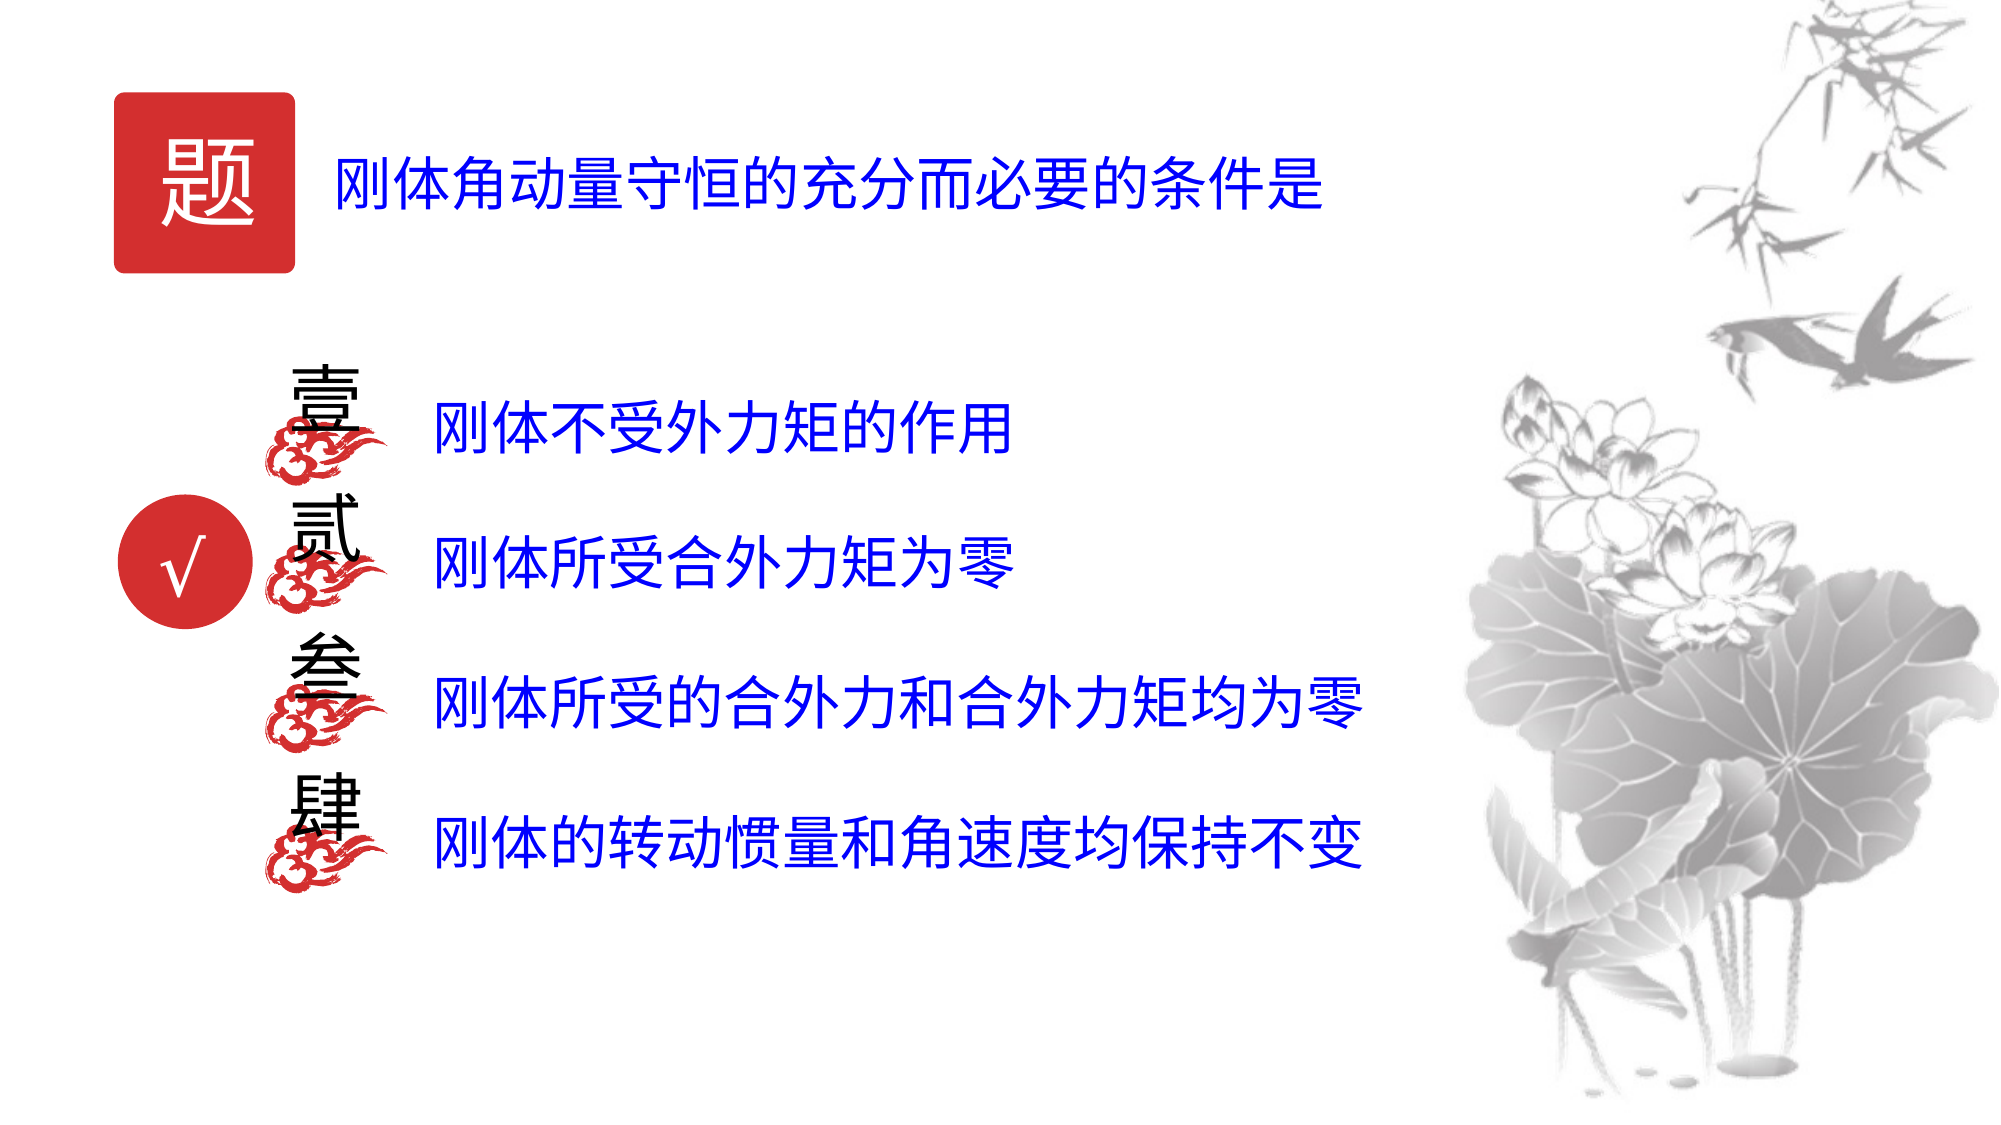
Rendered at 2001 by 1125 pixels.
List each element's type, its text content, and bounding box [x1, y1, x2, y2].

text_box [265, 753, 1547, 894]
picture [1446, 0, 1999, 1125]
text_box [114, 92, 296, 274]
text_box 刚体角动量守恒的充分而必要的条件是 [319, 140, 1658, 225]
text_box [265, 345, 1470, 473]
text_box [265, 473, 1470, 612]
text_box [265, 612, 1547, 753]
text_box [117, 494, 253, 630]
